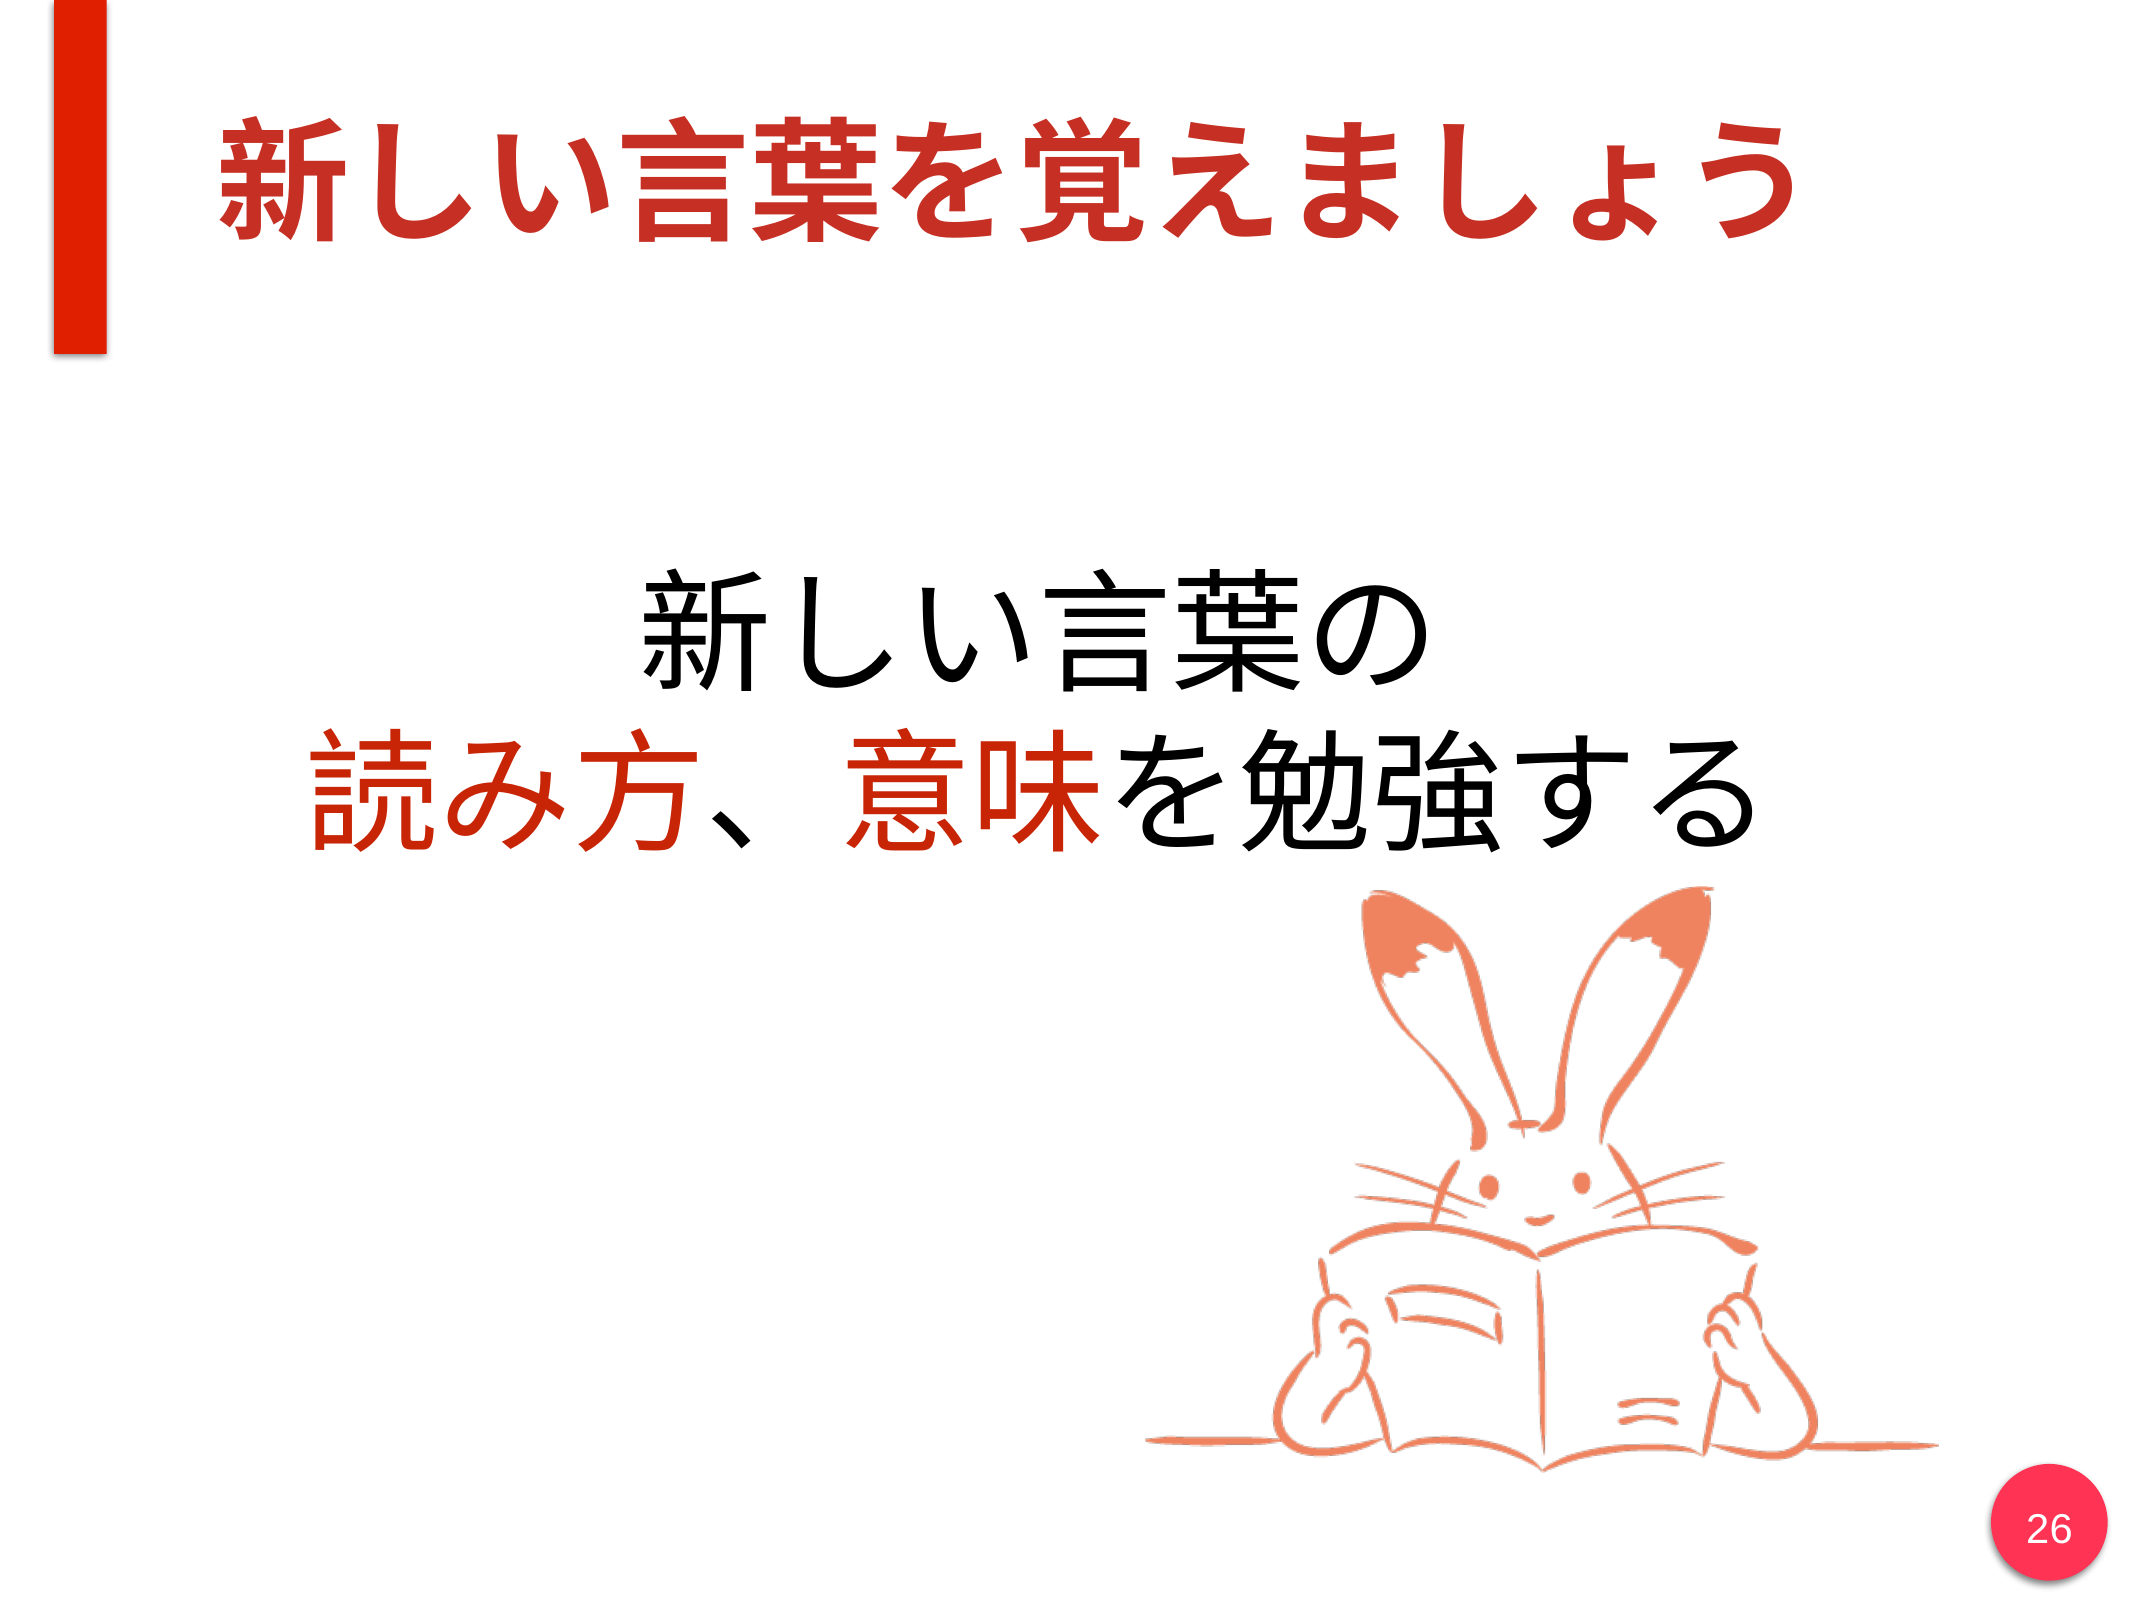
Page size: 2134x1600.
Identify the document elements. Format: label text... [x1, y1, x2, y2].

text_box 新しい言葉の 読み方、意味を勉強する [227, 452, 1851, 965]
picture [1145, 886, 1940, 1473]
title 新しい言葉を覚えましょう [208, 18, 2030, 336]
slide_number 26 [2012, 1493, 2087, 1600]
